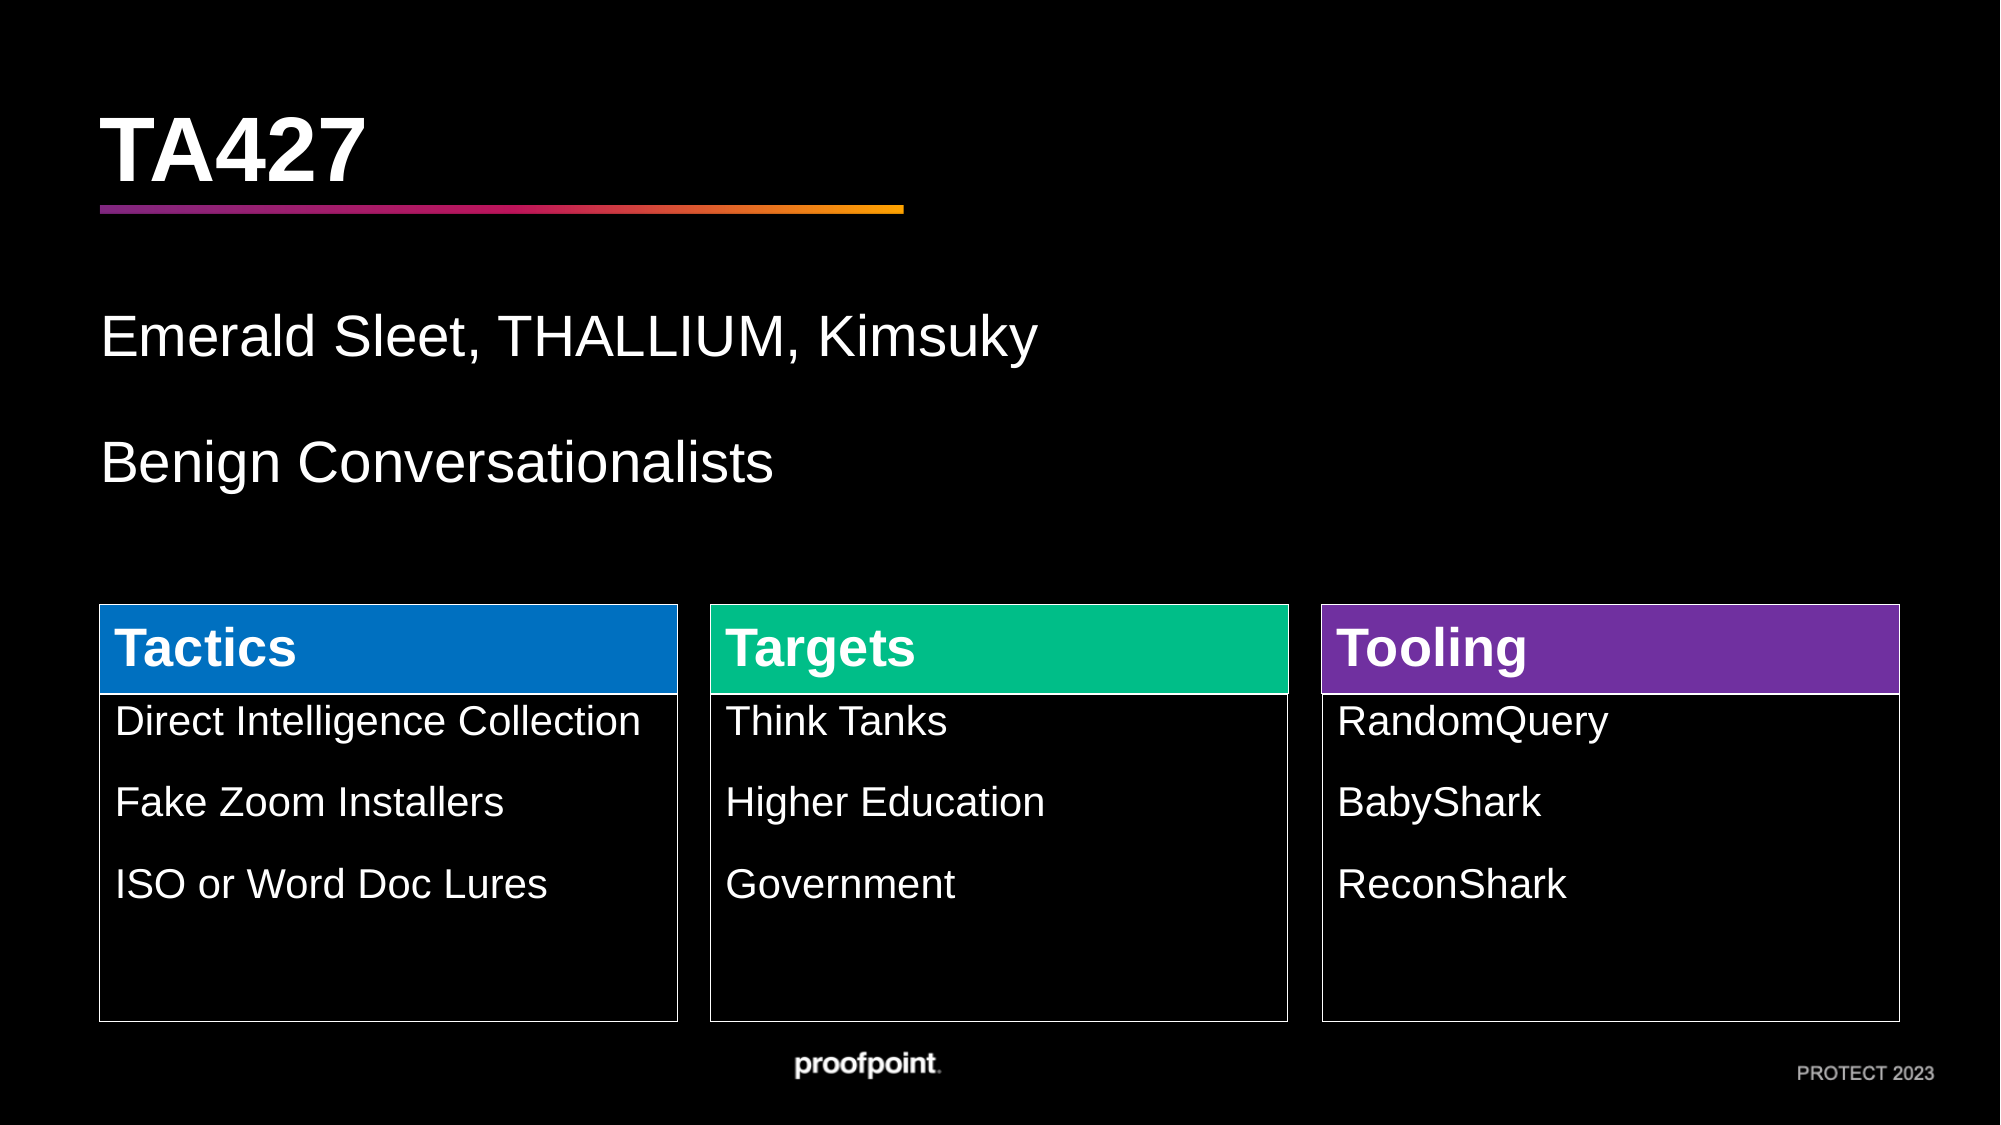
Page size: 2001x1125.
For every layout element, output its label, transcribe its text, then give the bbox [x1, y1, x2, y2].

picture [757, 1036, 1967, 1102]
text_box Think Tanks Higher Education Government [710, 694, 1288, 1022]
picture [99, 205, 904, 214]
text_box Targets [710, 604, 1289, 694]
text_box Tooling [1321, 604, 1900, 694]
text_box Direct Intelligence Collection Fake Zoom Installers ISO or Word Doc Lures [99, 694, 678, 1022]
text_box RandomQuery BabyShark ReconShark [1322, 694, 1900, 1022]
title TA427 [99, 0, 1900, 202]
text_box Emerald Sleet, THALLIUM, Kimsuky Benign Conversationalists [100, 306, 1900, 604]
text_box Tactics [99, 604, 678, 694]
